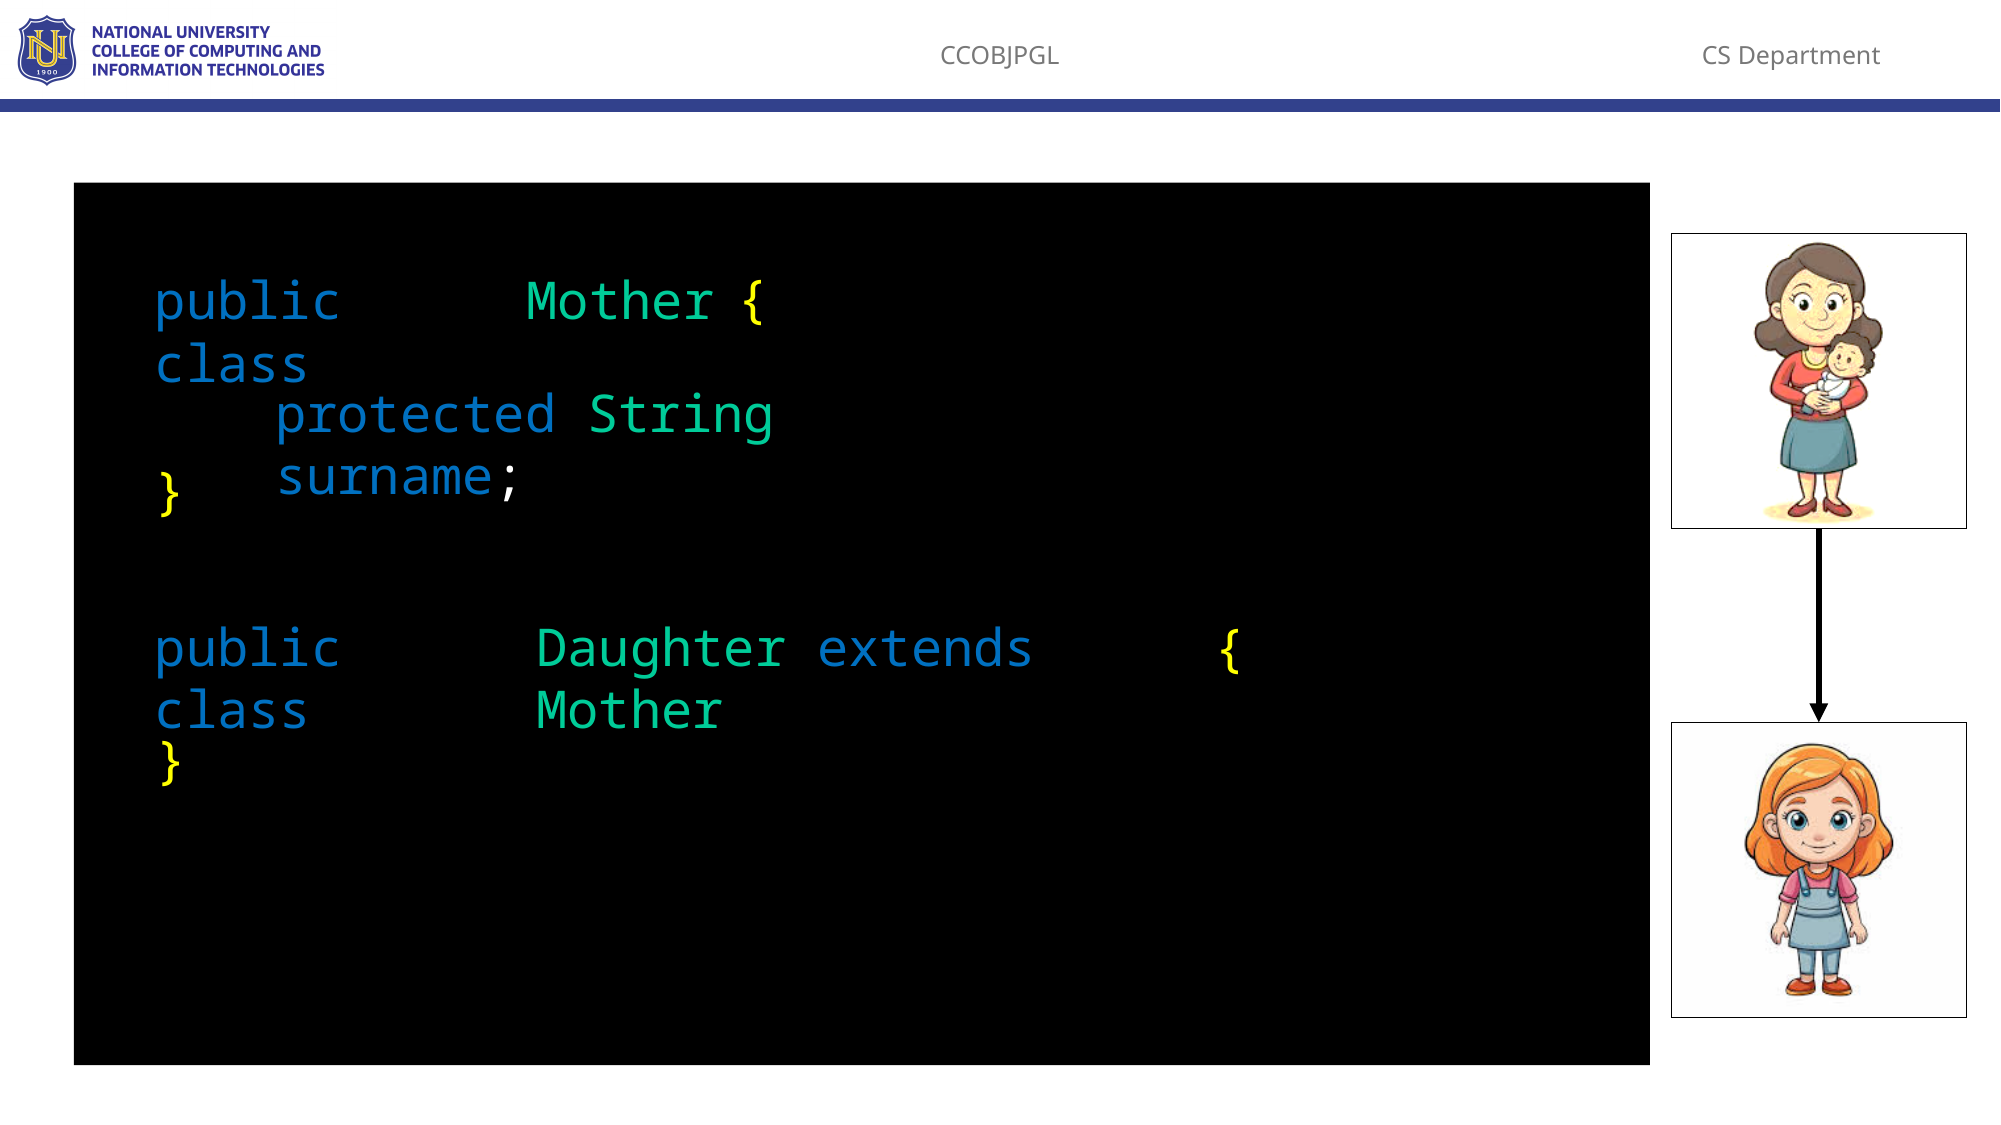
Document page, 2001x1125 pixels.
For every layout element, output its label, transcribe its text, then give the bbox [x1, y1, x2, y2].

picture [1670, 721, 1967, 1018]
text_box } [139, 450, 202, 528]
text_box { [1199, 606, 1262, 684]
picture [0, 0, 337, 99]
picture [1670, 232, 1967, 530]
text_box protected String surname; [260, 372, 1013, 575]
text_box { [722, 258, 785, 336]
text_box public class [139, 606, 515, 747]
text_box Mother [512, 260, 865, 338]
text_box } [140, 718, 203, 796]
text_box public class [140, 260, 545, 400]
text_box [73, 182, 1650, 1066]
text_box Daughter extends Mother [521, 606, 1216, 747]
